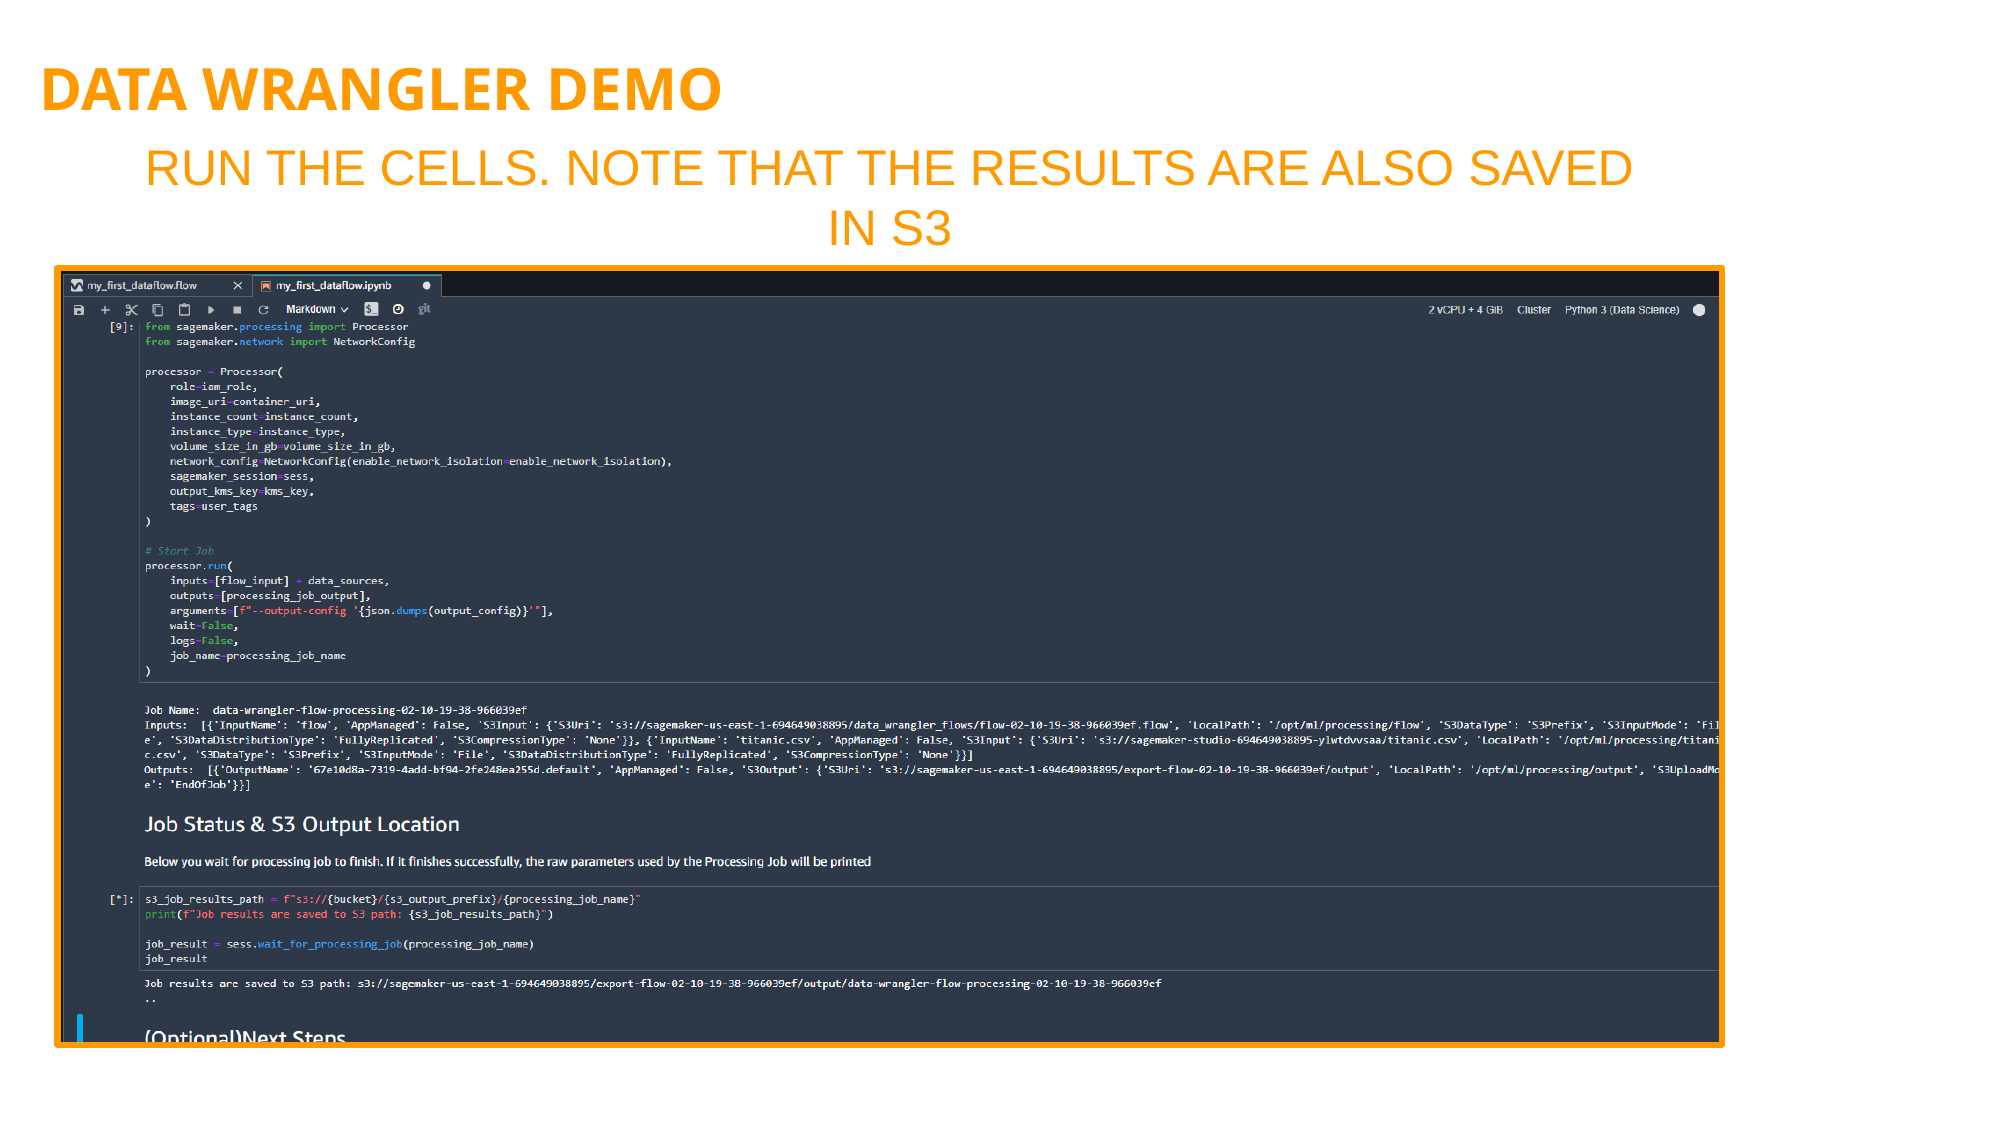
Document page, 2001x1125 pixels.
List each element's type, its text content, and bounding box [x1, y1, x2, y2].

picture [60, 270, 1719, 1042]
text_box DATA WRANGLER DEMO [24, 44, 1863, 130]
text_box RUN THE CELLS. NOTE THAT THE RESULTS ARE ALSO SAVED IN S3 [110, 127, 1669, 263]
